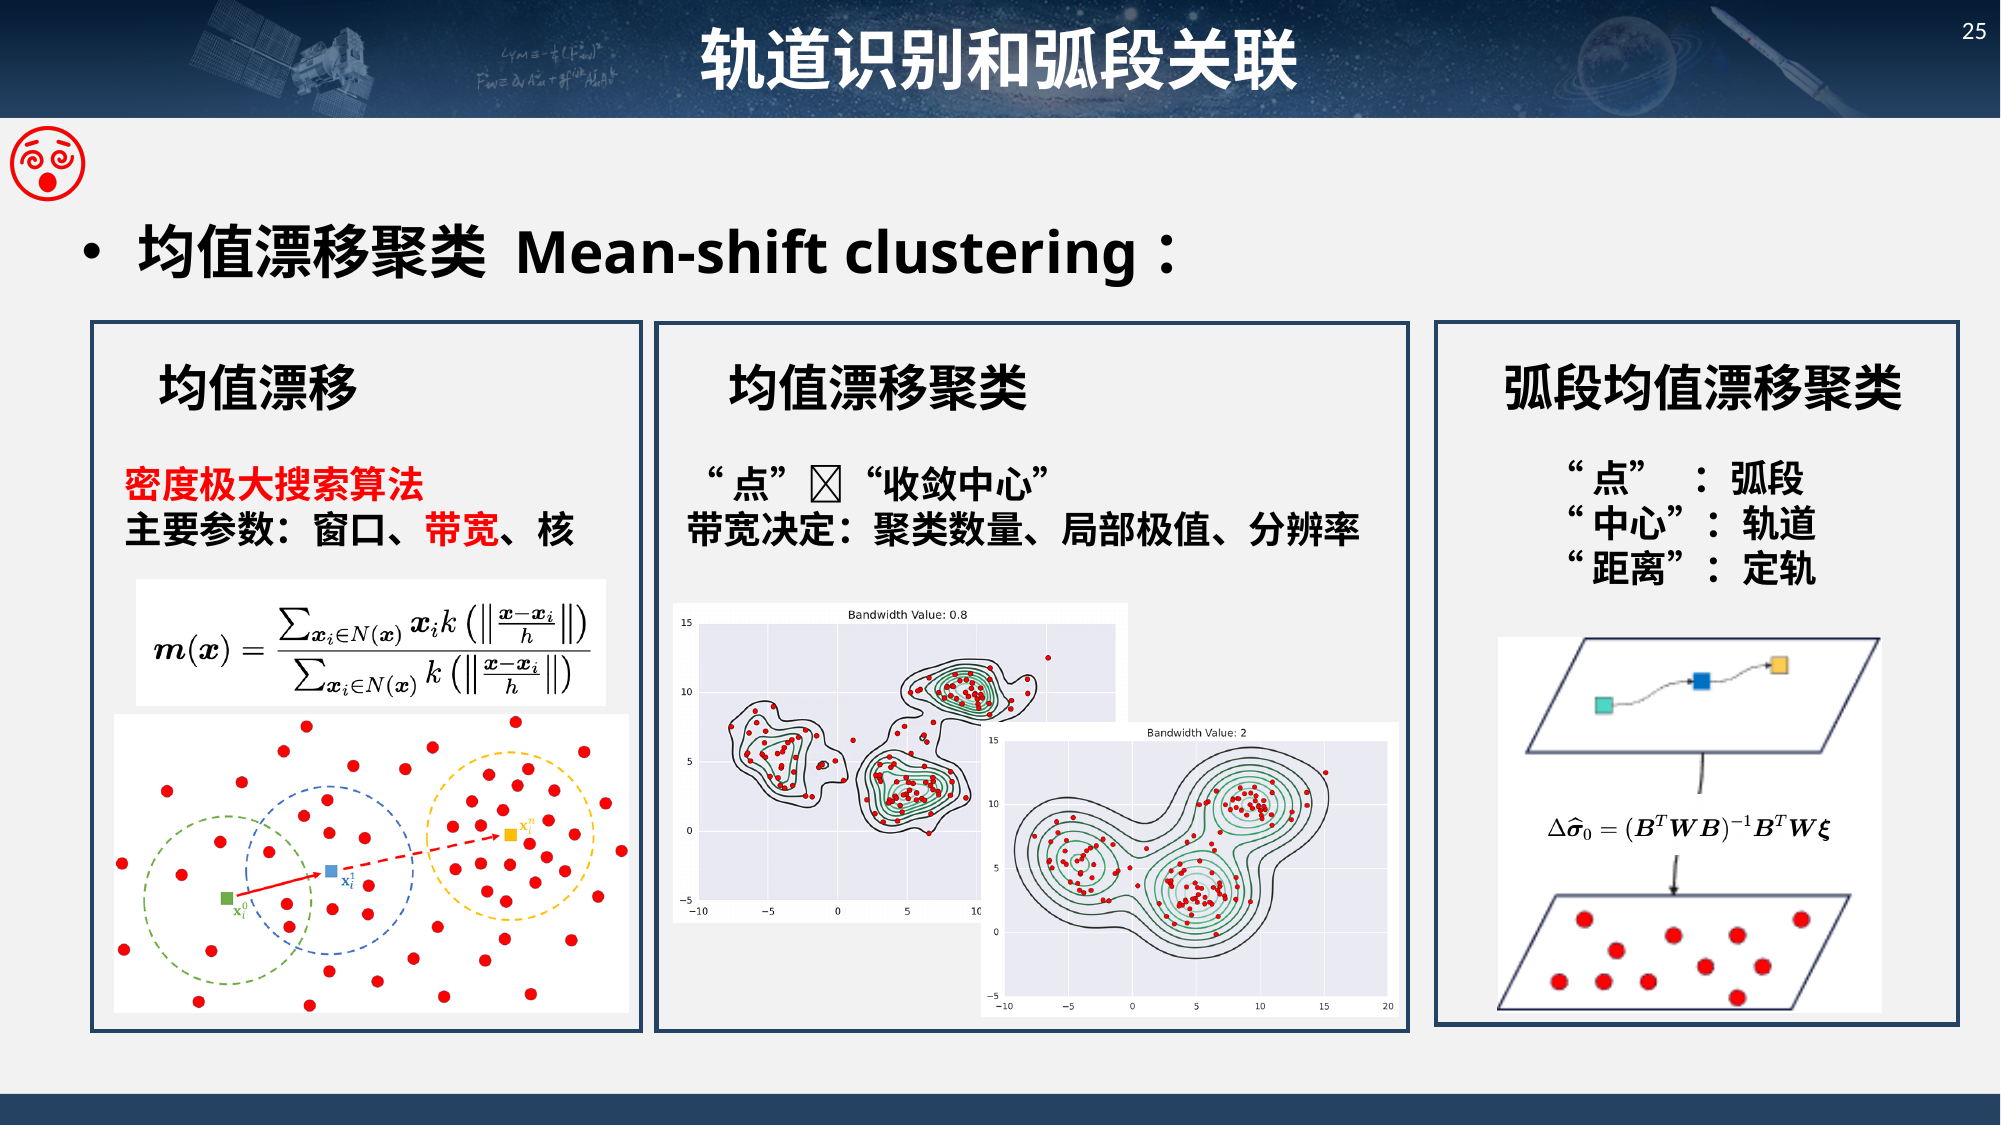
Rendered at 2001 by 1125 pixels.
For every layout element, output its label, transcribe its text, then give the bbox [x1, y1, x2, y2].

picture [136, 579, 606, 706]
picture [114, 714, 629, 1013]
text_box [91, 321, 642, 1032]
picture [0, 0, 2001, 211]
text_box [1497, 636, 1883, 1013]
text_box “点” ：弧段 “中心”：轨道 “距离”：定轨 [1531, 447, 1916, 597]
text_box 轨道识别和弧段关联 [0, 0, 2000, 117]
text_box [655, 322, 1409, 1032]
picture [673, 603, 1399, 1017]
text_box 均值漂移 [144, 349, 374, 425]
text_box 均值漂移聚类 Mean-shift clustering： [66, 172, 1933, 398]
text_box 弧段均值漂移聚类 [1488, 349, 1919, 425]
text_box 均值漂移聚类 [713, 349, 1044, 425]
text_box “点”“收敛中心” 带宽决定：聚类数量、局部极值、分辨率 [671, 453, 1424, 559]
text_box [1435, 321, 1959, 1026]
